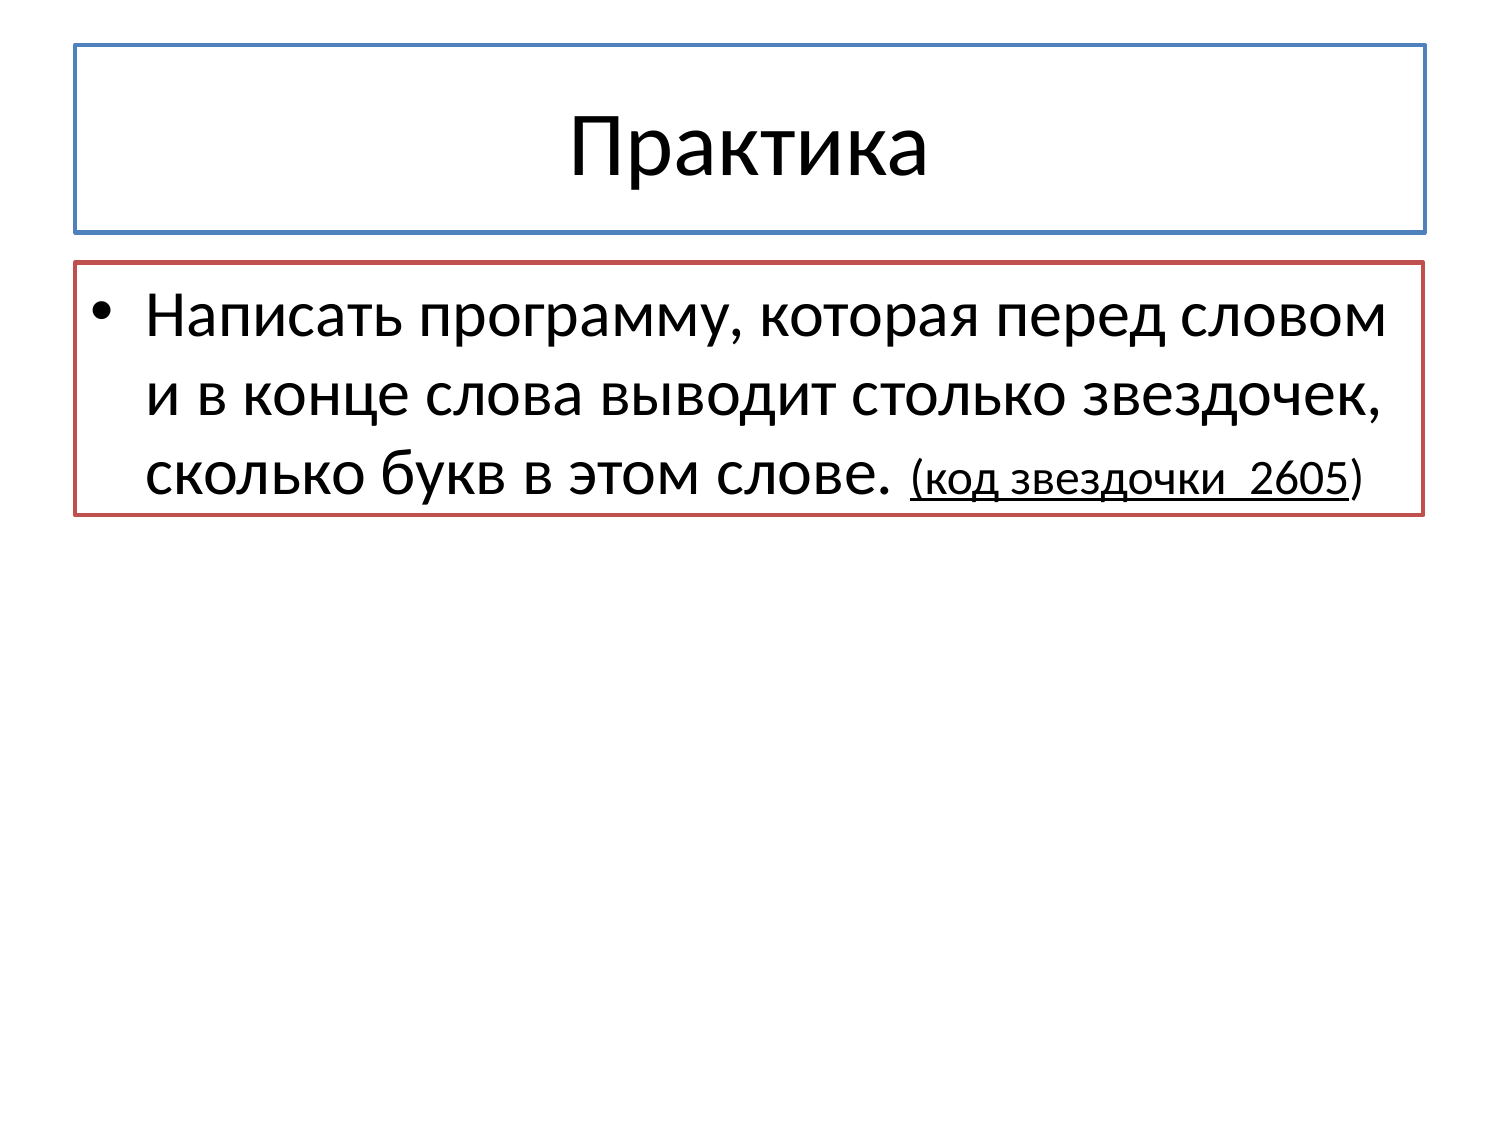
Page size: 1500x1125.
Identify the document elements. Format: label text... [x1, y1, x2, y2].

title Практика [73, 43, 1427, 235]
list Написать программу, которая перед словом и в конце слова выводит столько звездочек, сколько букв в этом слове. (код звездочки 2605) [73, 260, 1425, 517]
